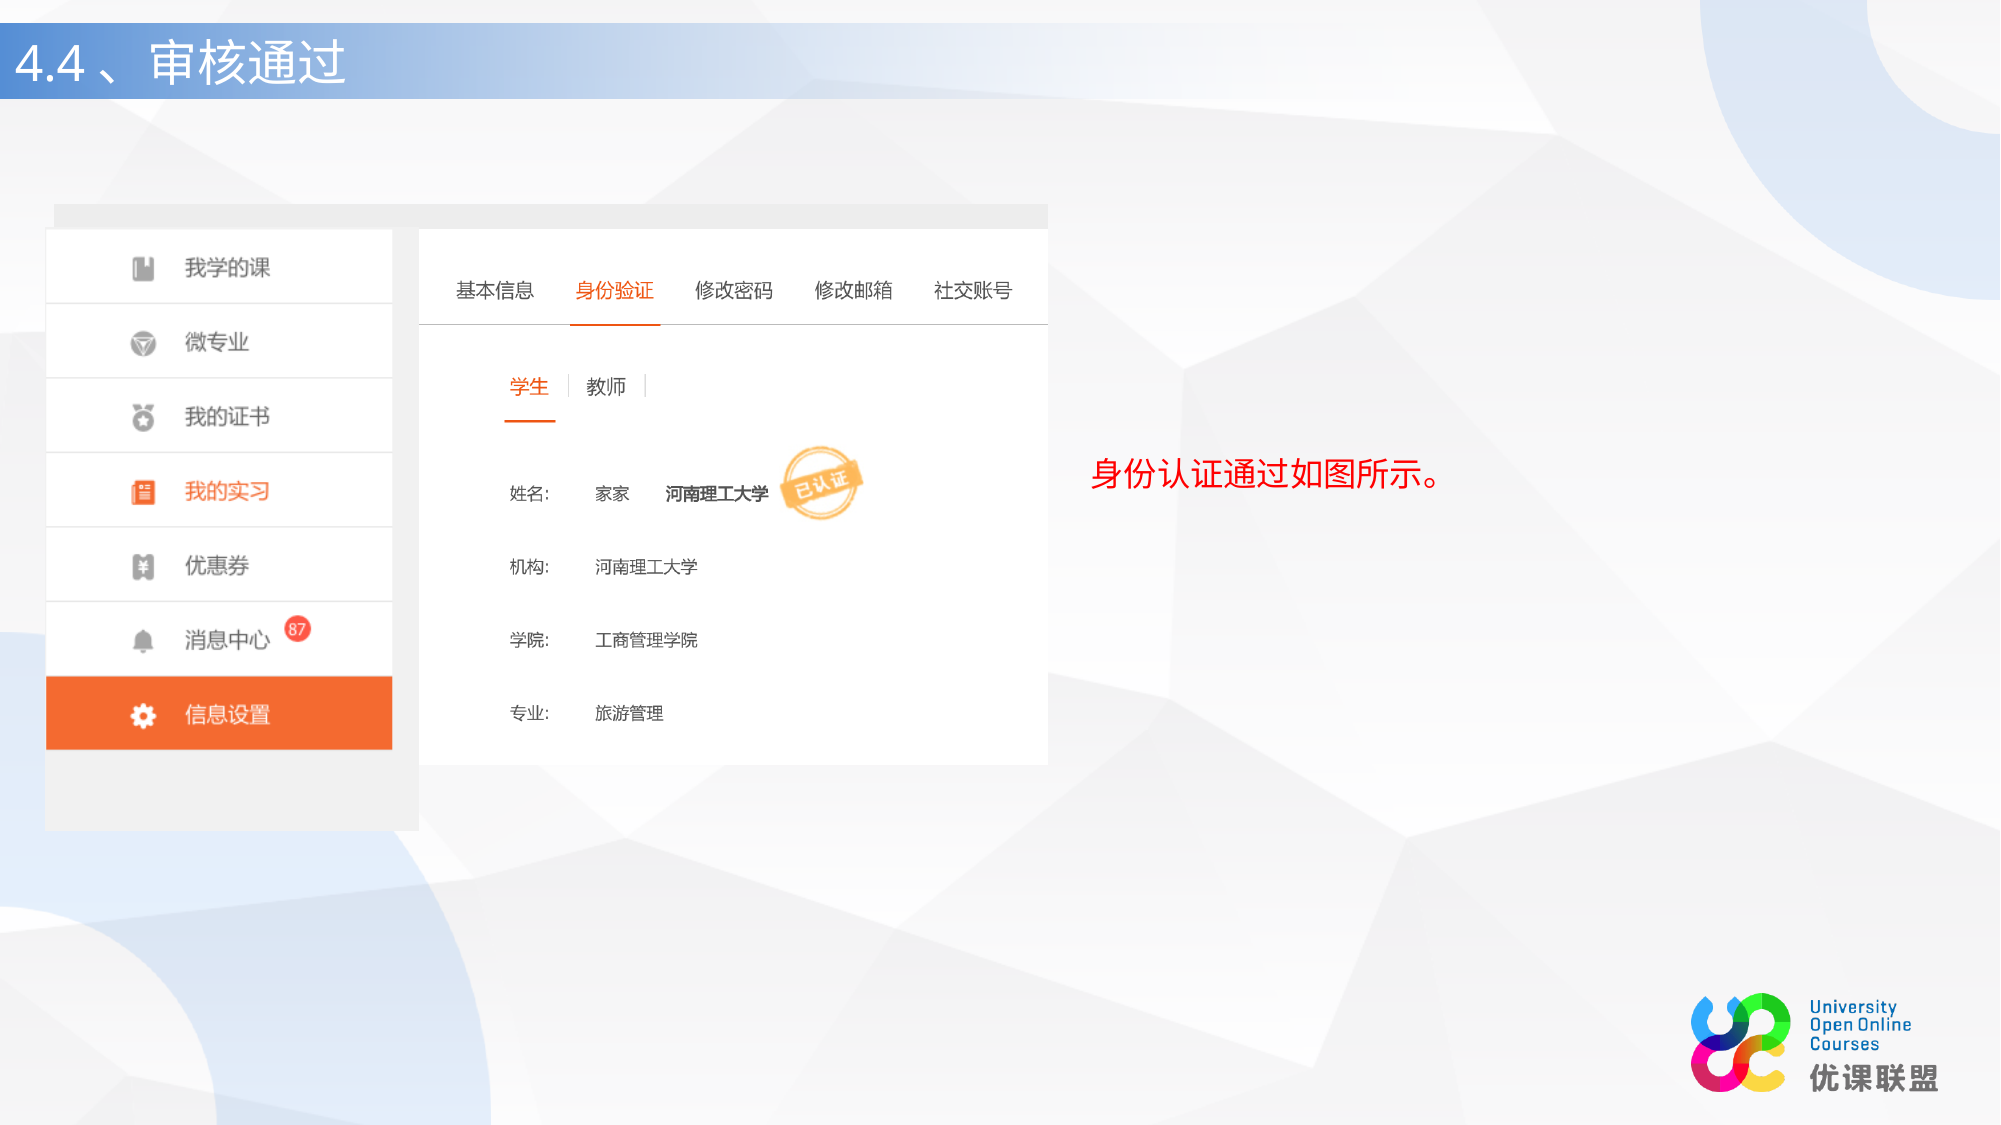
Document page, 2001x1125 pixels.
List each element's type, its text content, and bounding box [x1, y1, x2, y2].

picture [0, 0, 2000, 1125]
text_box 4.4、审核通过 [0, 23, 1438, 99]
text_box 身份认证通过如图所示。 [1076, 446, 1775, 501]
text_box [45, 204, 1048, 831]
